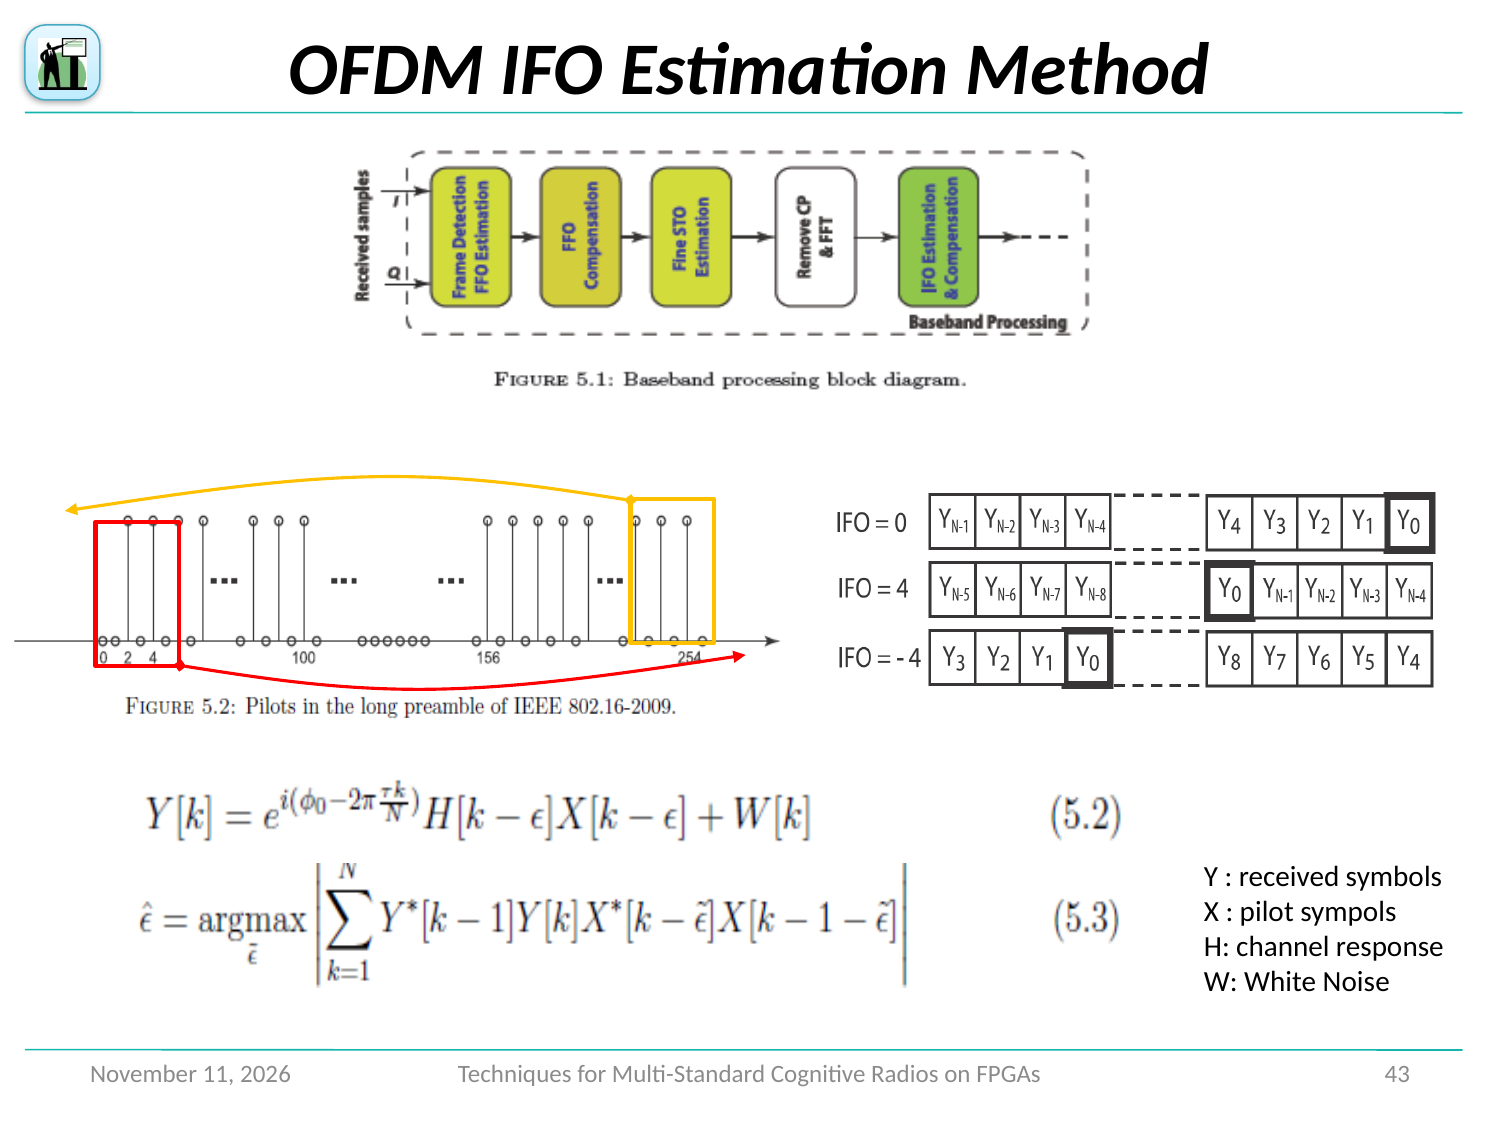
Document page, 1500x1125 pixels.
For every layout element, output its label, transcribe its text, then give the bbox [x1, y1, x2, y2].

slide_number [75, 1042, 425, 1103]
title OFDM IFO Estimation Method [75, 12, 1425, 118]
picture [337, 137, 1105, 401]
slide_number 43 [1074, 1042, 1425, 1103]
footer Techniques for Multi-Standard Cognitive Radios on FPGAs [437, 1042, 1063, 1103]
picture [832, 487, 1438, 691]
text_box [24, 24, 101, 101]
picture [137, 774, 1135, 988]
text_box Y : received symbols X : pilot sympols H: channel response W: White Noise [1189, 849, 1459, 1005]
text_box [12, 474, 788, 726]
